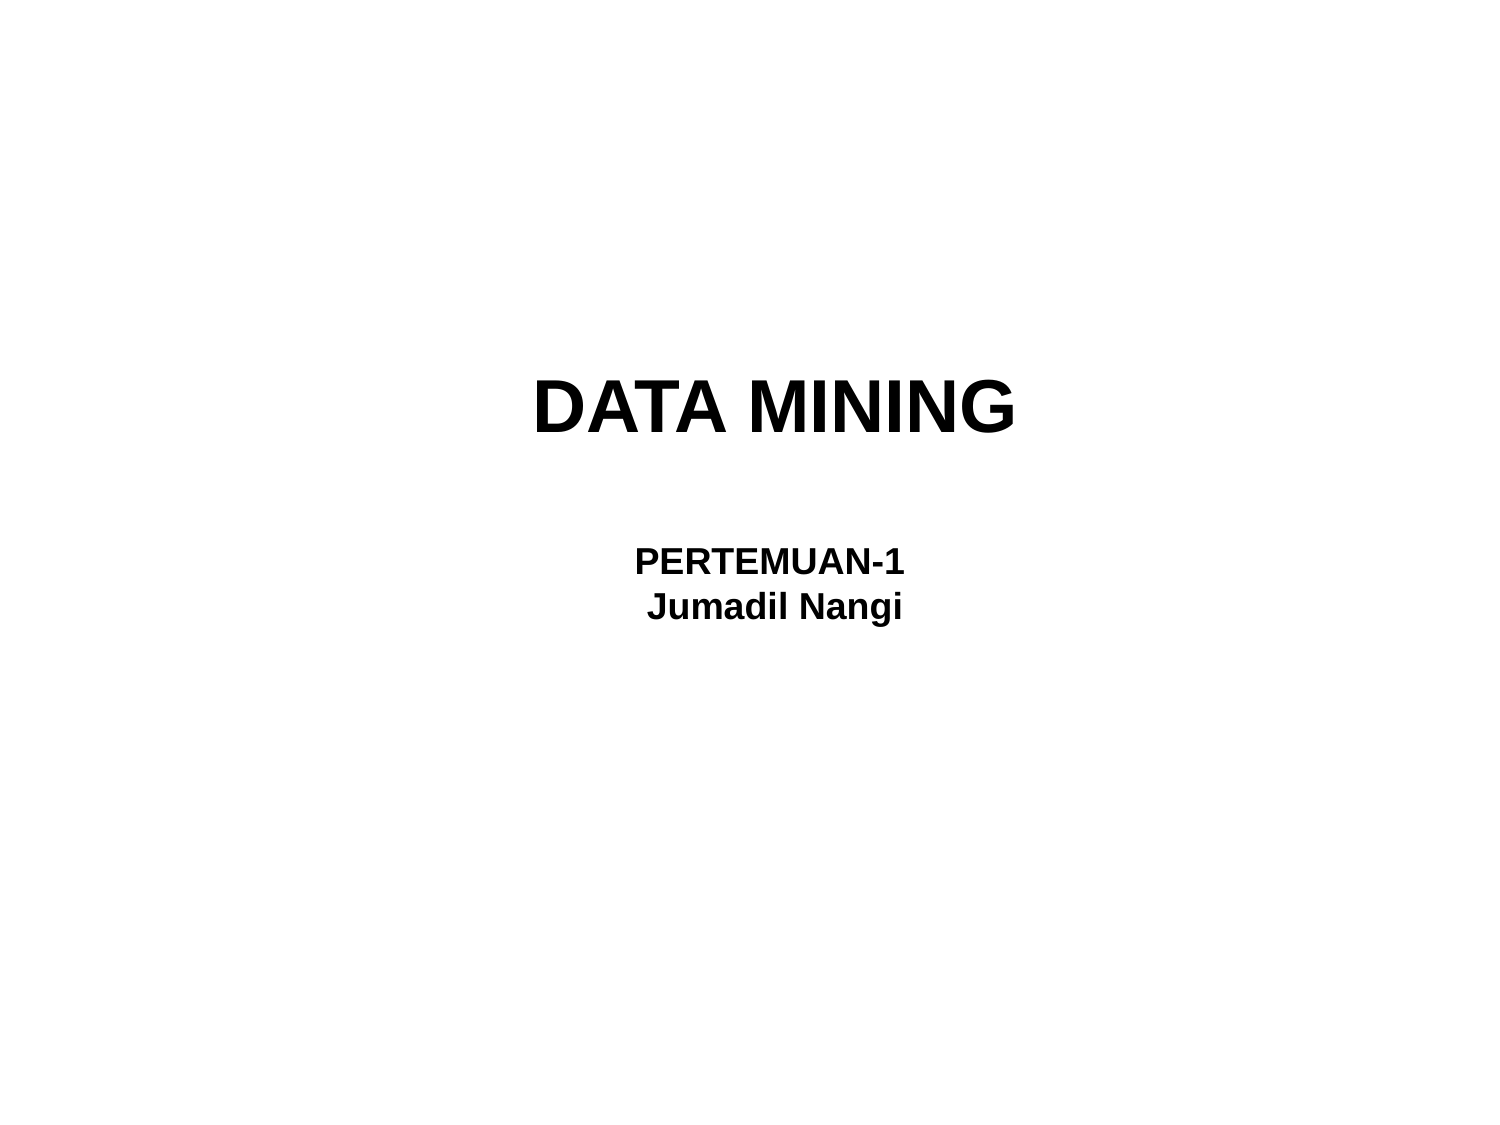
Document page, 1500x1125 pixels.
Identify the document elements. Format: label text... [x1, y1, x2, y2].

text_box DATA MINING PERTEMUAN-1 Jumadil Nangi [312, 349, 1238, 635]
